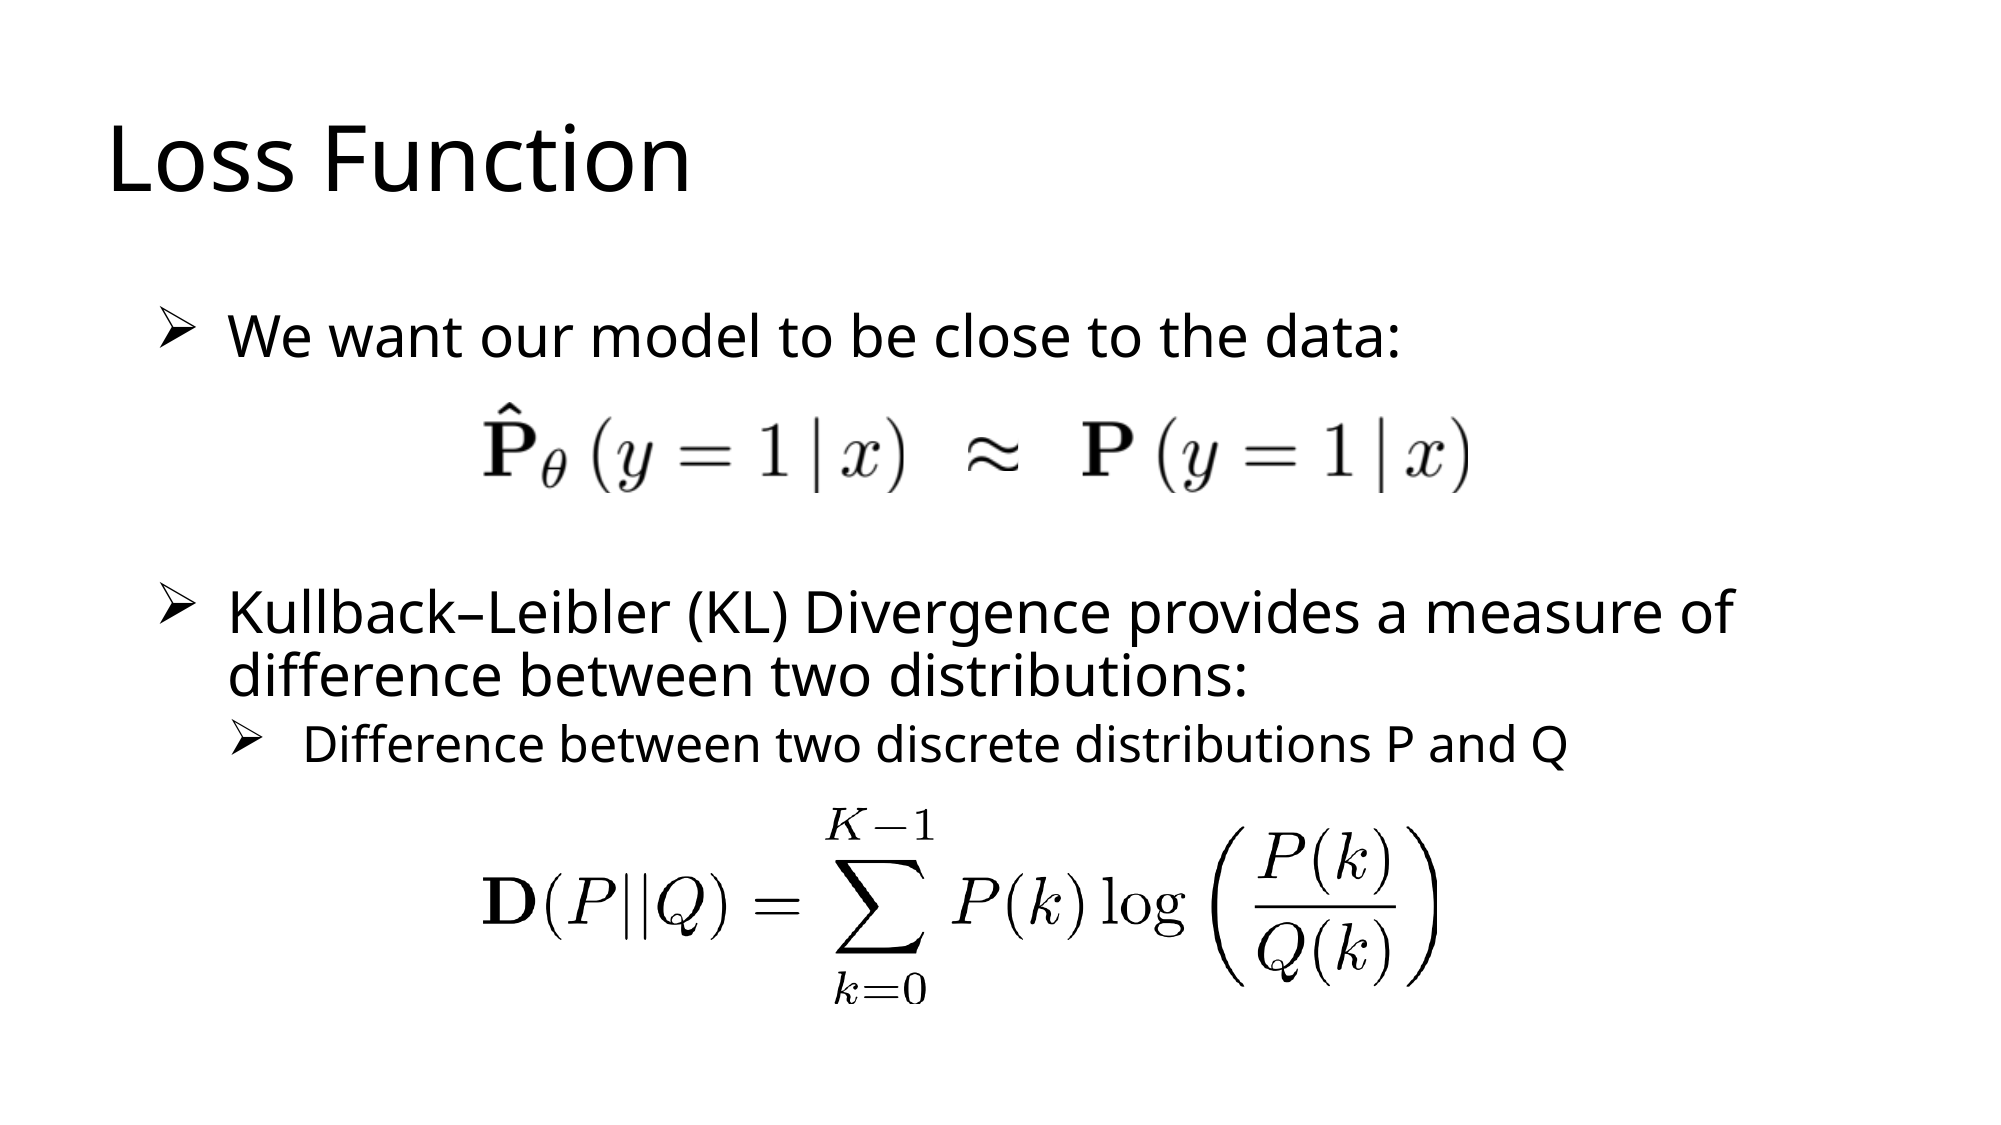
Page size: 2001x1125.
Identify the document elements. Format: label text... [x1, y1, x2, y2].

picture [482, 807, 1437, 1004]
picture [482, 402, 904, 493]
title Loss Function [90, 52, 1863, 271]
list We want our model to be close to the data: Kullback–Leibler (KL) Divergence provides a measure of difference between two distributions: Difference between two discrete distributions P and Q [137, 299, 1863, 1125]
picture [968, 437, 1019, 471]
picture [1082, 415, 1468, 493]
